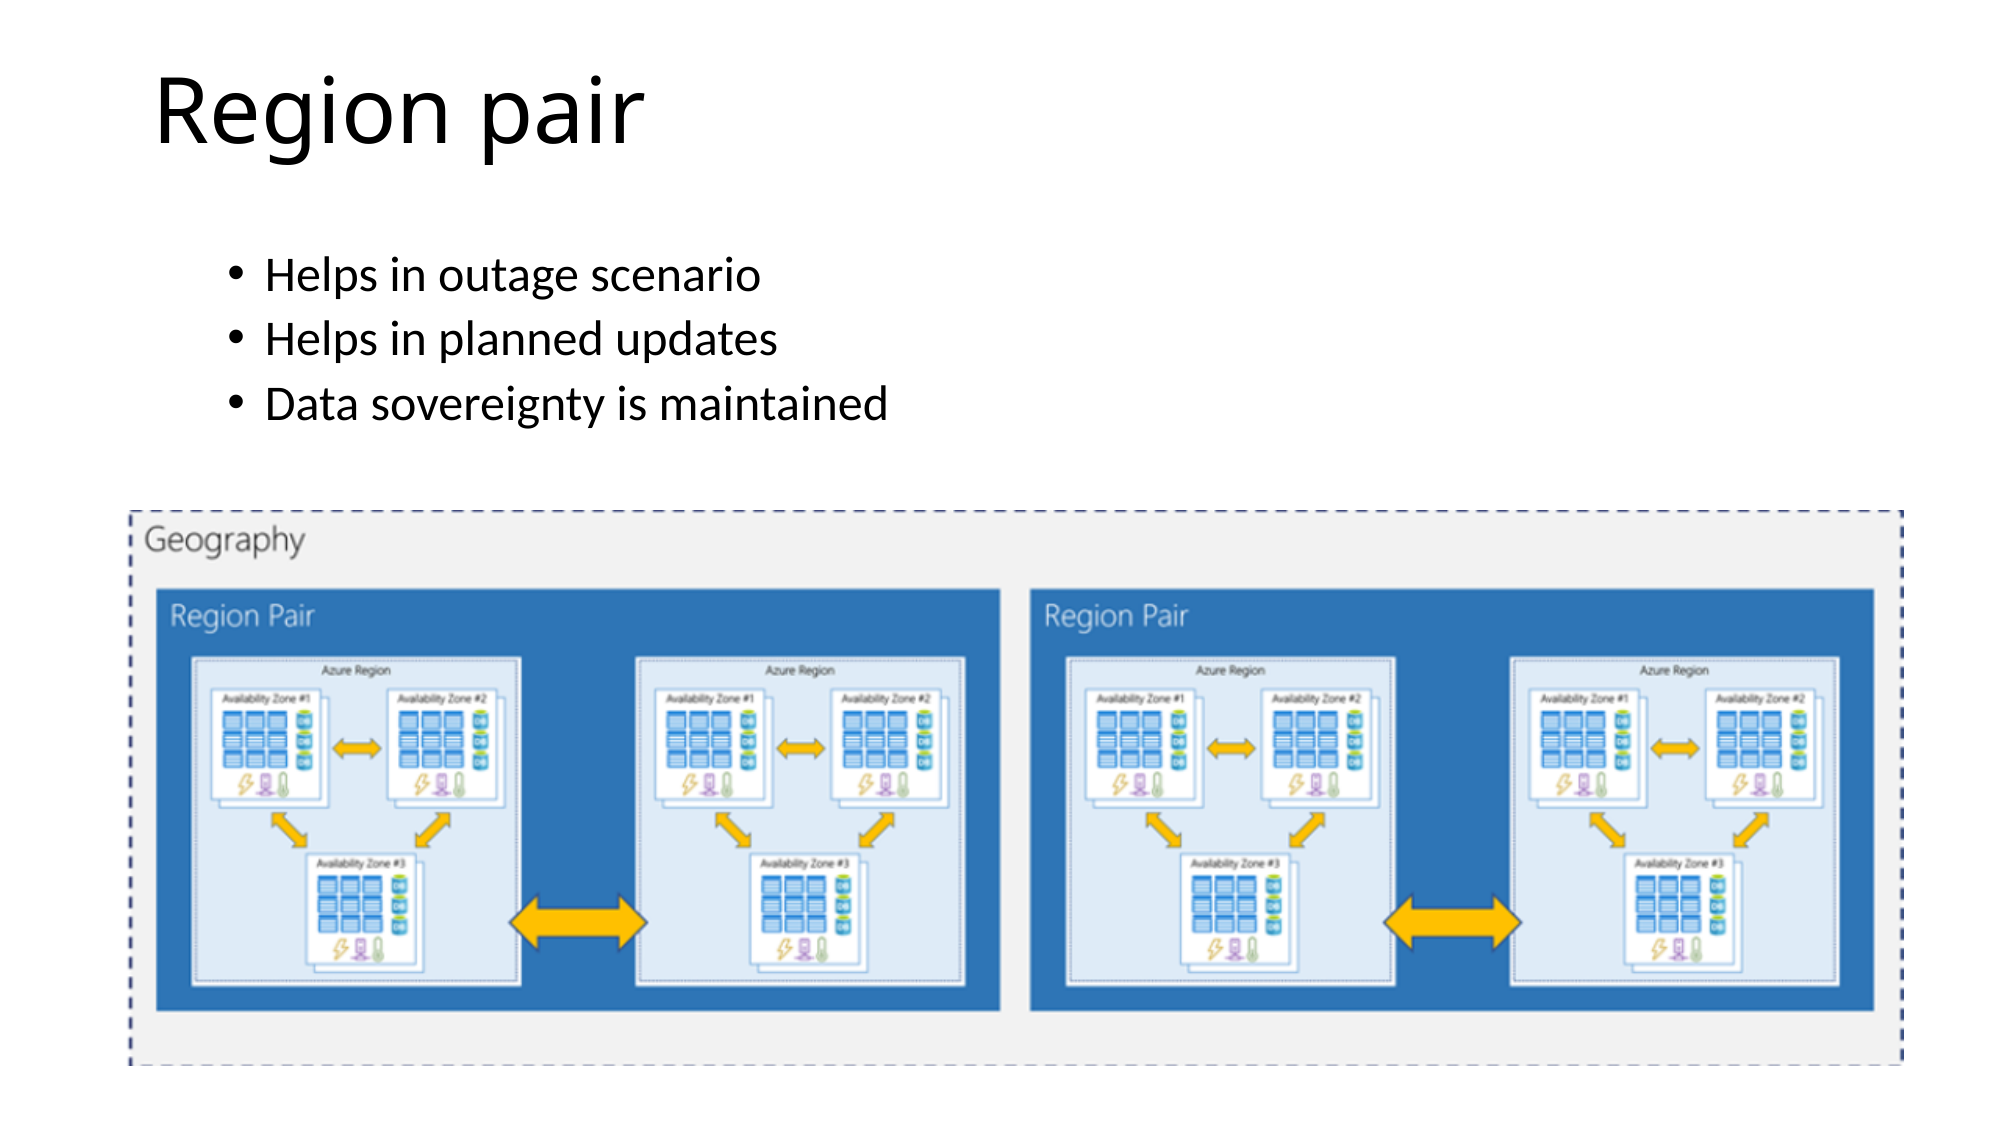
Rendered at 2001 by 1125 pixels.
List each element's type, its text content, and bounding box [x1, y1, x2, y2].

picture [125, 510, 1904, 1066]
title Region pair [137, 59, 1863, 240]
list Helps in outage scenario Helps in planned updates Data sovereignty is maintained [137, 240, 1863, 510]
